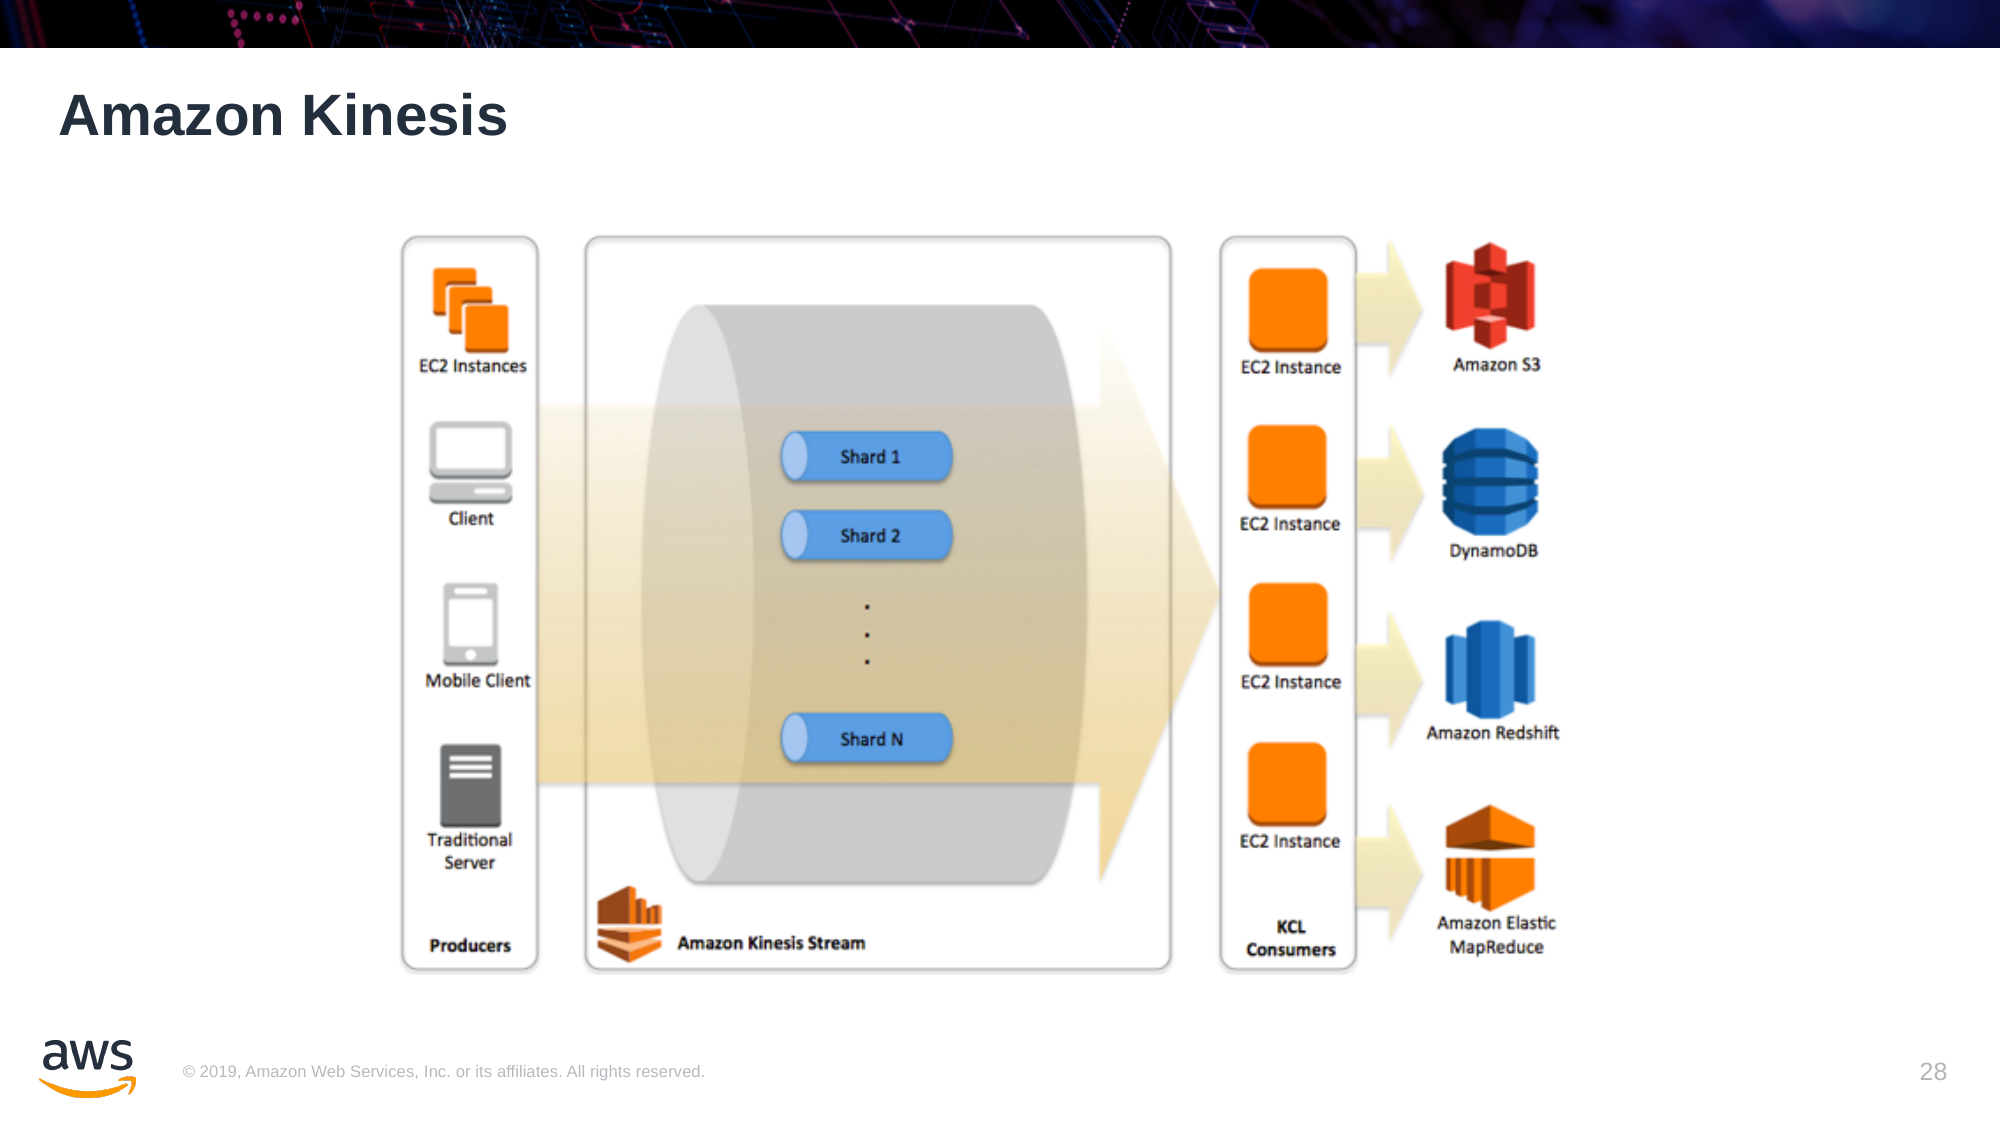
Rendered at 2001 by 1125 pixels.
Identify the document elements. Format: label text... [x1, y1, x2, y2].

slide_number 28 [1512, 1040, 1963, 1101]
title Amazon Kinesis [43, 67, 1963, 166]
picture [386, 201, 1620, 1005]
picture [0, 0, 2000, 48]
picture [39, 1040, 136, 1098]
